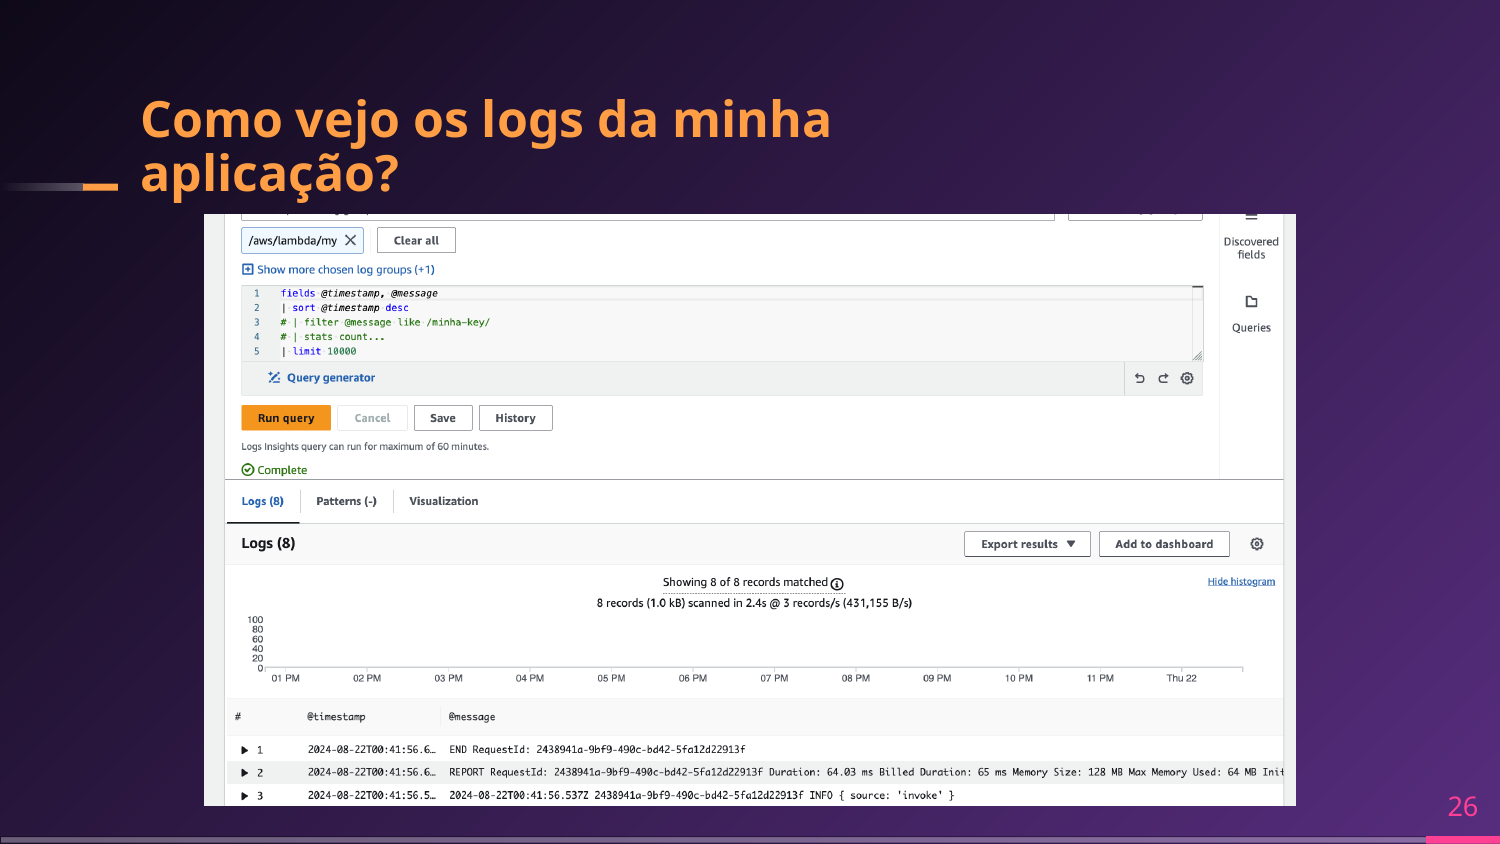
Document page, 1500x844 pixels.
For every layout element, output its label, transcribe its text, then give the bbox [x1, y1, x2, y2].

picture [204, 213, 1296, 806]
title Como vejo os logs da minha aplicação? [140, 137, 1011, 203]
slide_number ‹#› [1426, 779, 1500, 837]
